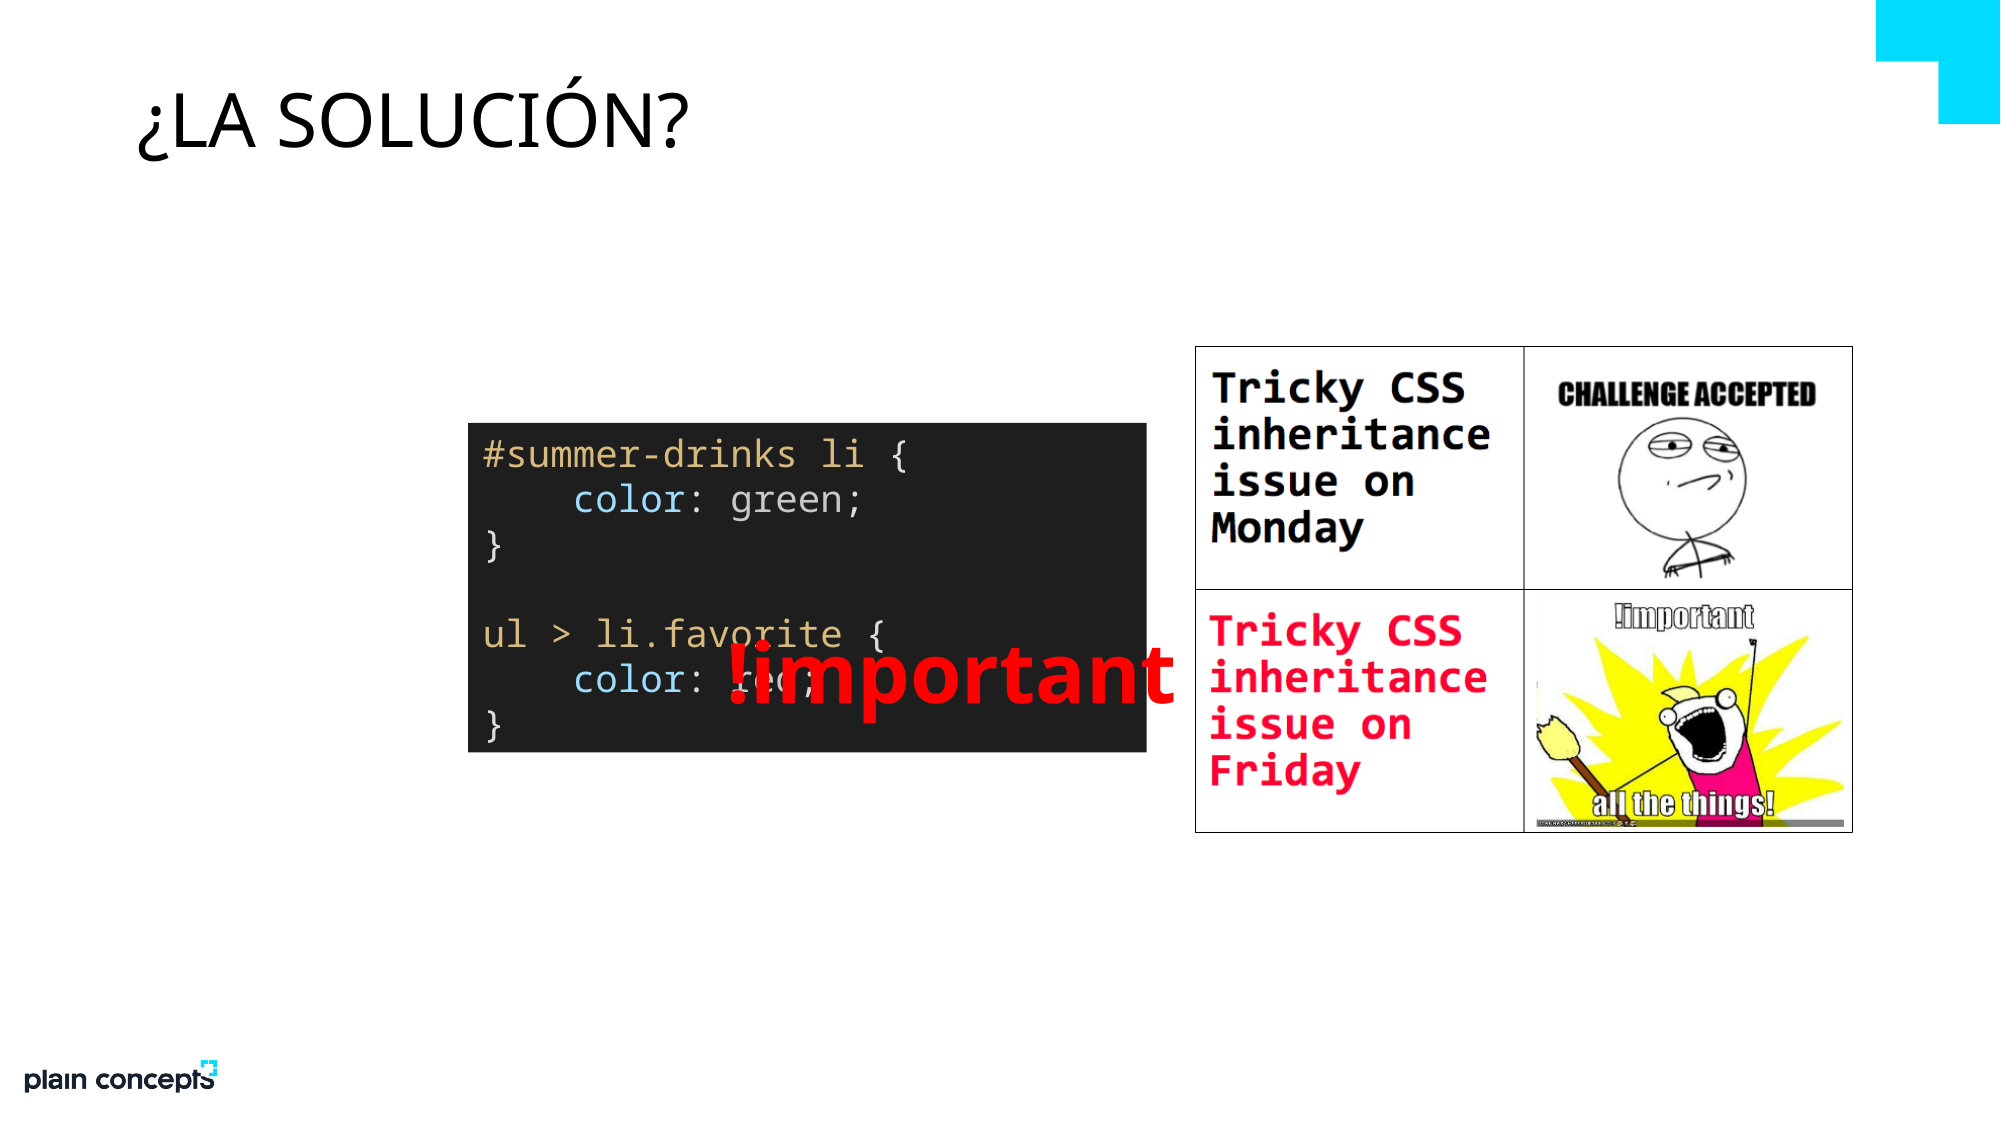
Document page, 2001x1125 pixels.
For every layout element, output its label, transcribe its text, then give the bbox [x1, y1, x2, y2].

text_box #summer-drinks li { color: green; } ul > li.favorite { color: red; } [468, 422, 1147, 753]
text_box !important [711, 612, 1193, 728]
picture [0, 0, 2001, 1125]
title ¿LA Solución? [122, 54, 1683, 181]
